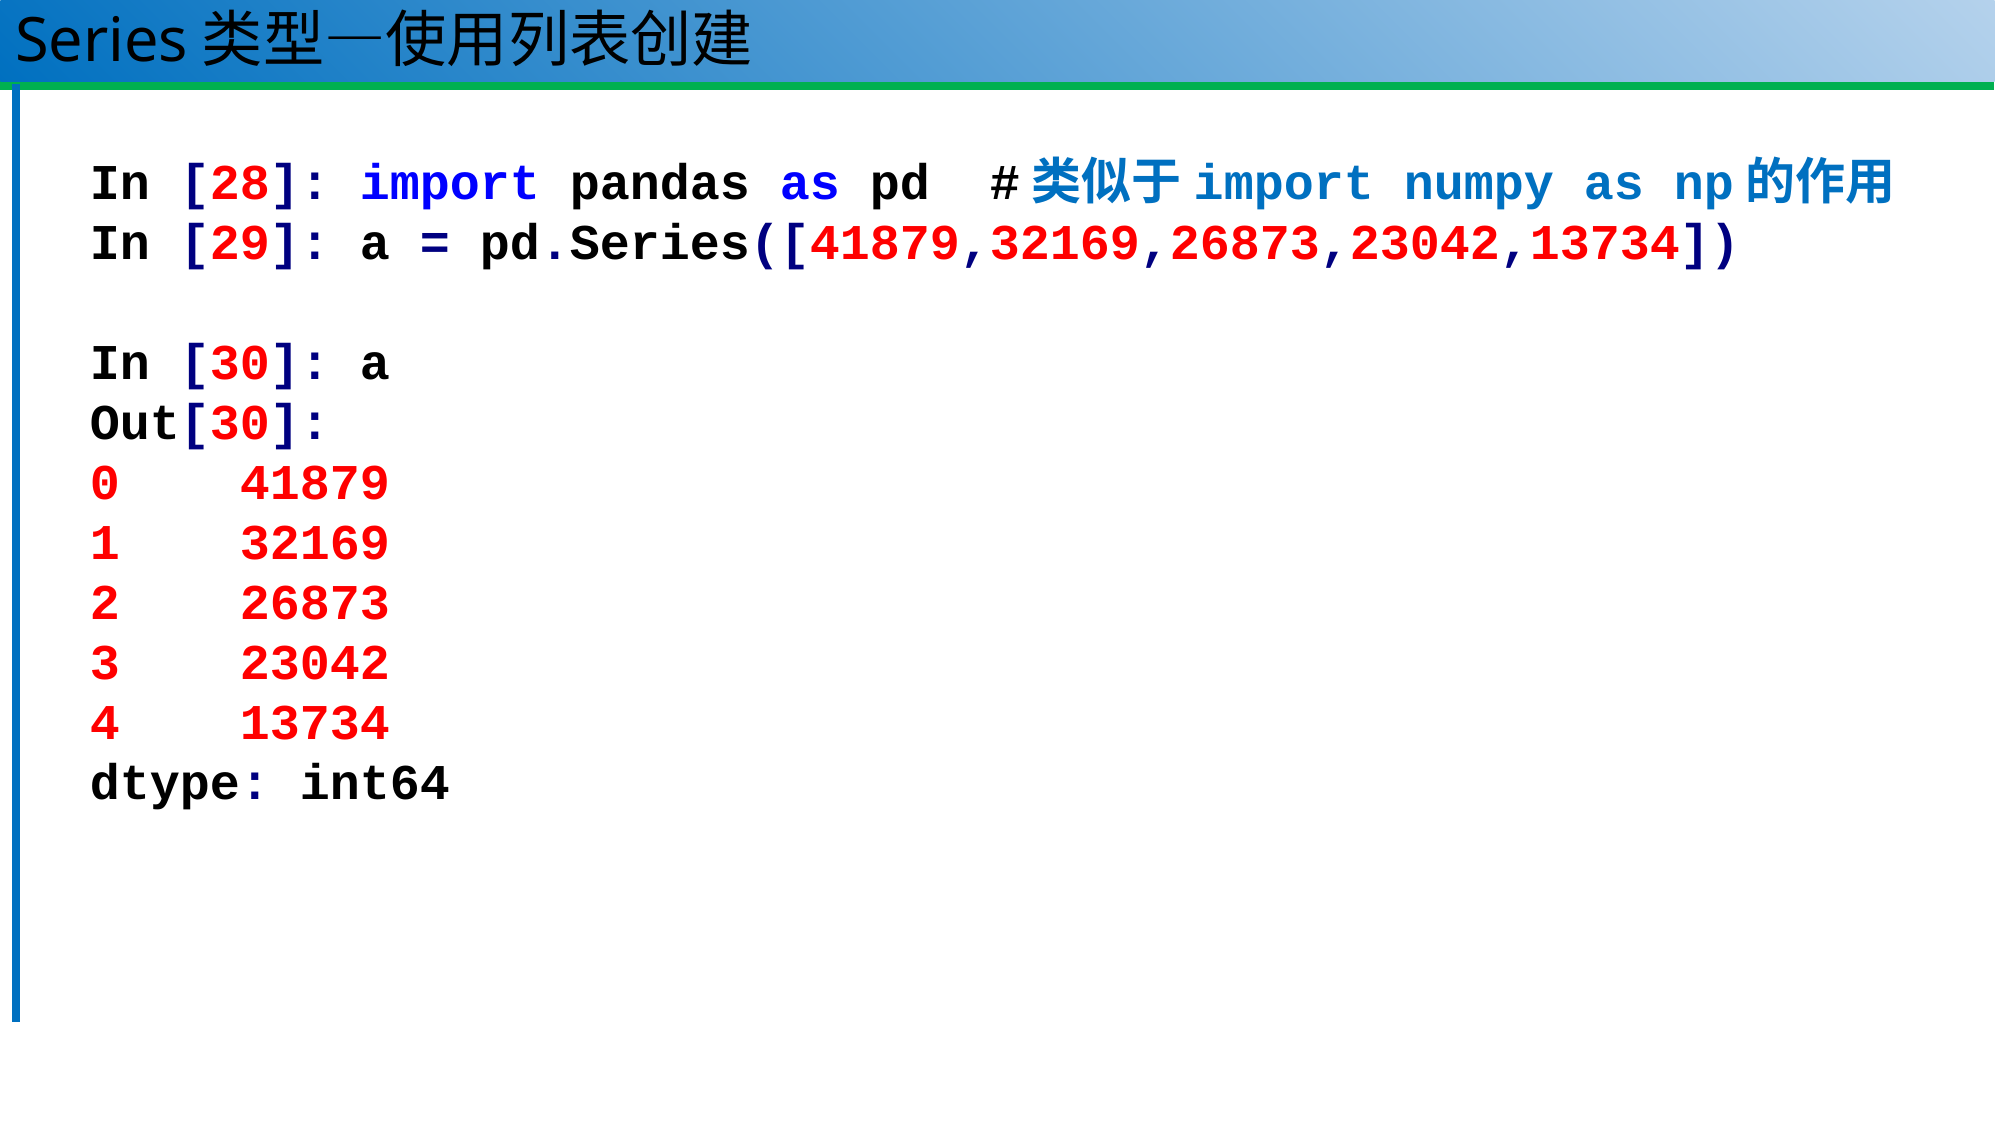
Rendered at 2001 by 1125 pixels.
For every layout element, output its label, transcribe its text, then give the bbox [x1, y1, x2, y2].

text_box In [28]: import pandas as pd #类似于import numpy as np的作用 In [29]: a = pd.Series([41879,32169,26873,23042,13734]) In [30]: a Out[30]: 0 41879 1 32169 2 26873 3 23042 4 13734 dtype: int64 [75, 142, 1913, 817]
title Series类型—使用列表创建 [0, 0, 1995, 82]
